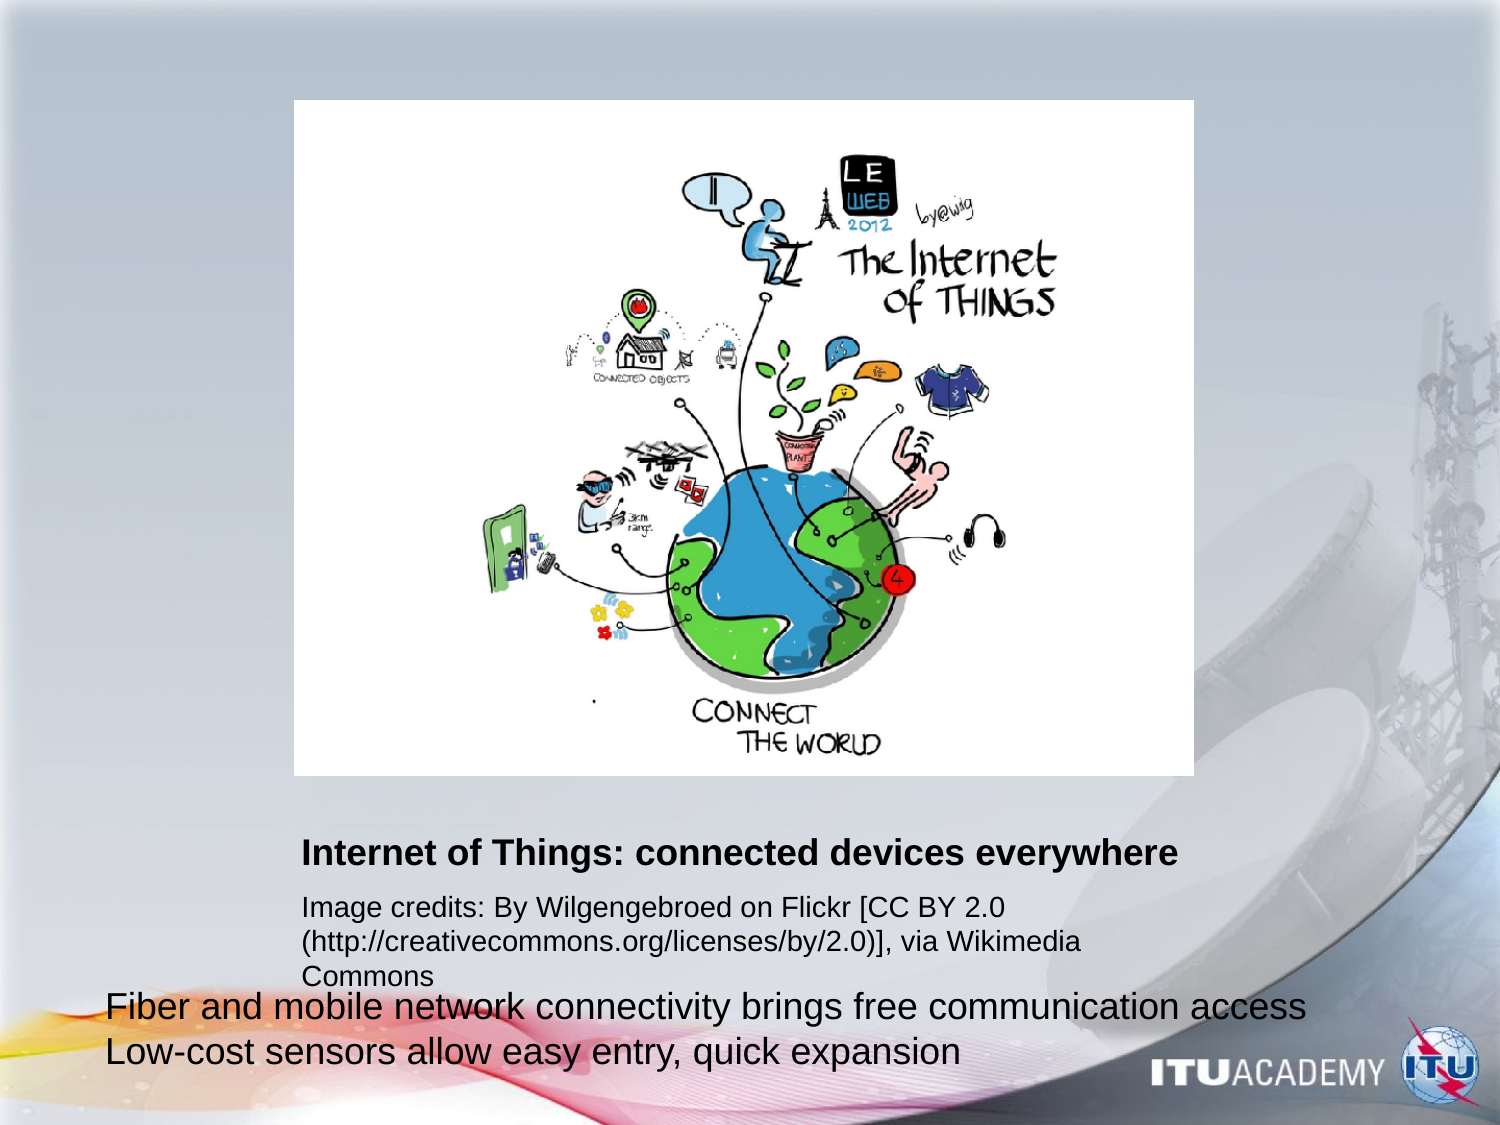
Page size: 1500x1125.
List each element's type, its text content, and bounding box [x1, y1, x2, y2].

list Image credits: By Wilgengebroed on Flickr [CC BY 2.0 (http://creativecommons.org/licenses/by/2.0)], via Wikimedia Commons [293, 879, 1195, 974]
text_box Fiber and mobile network connectivity brings free communication access Low-cost sensors allow easy entry, quick expansion [97, 974, 1315, 1079]
picture [0, 0, 1500, 1125]
title Internet of Things: connected devices everywhere [293, 786, 1195, 879]
